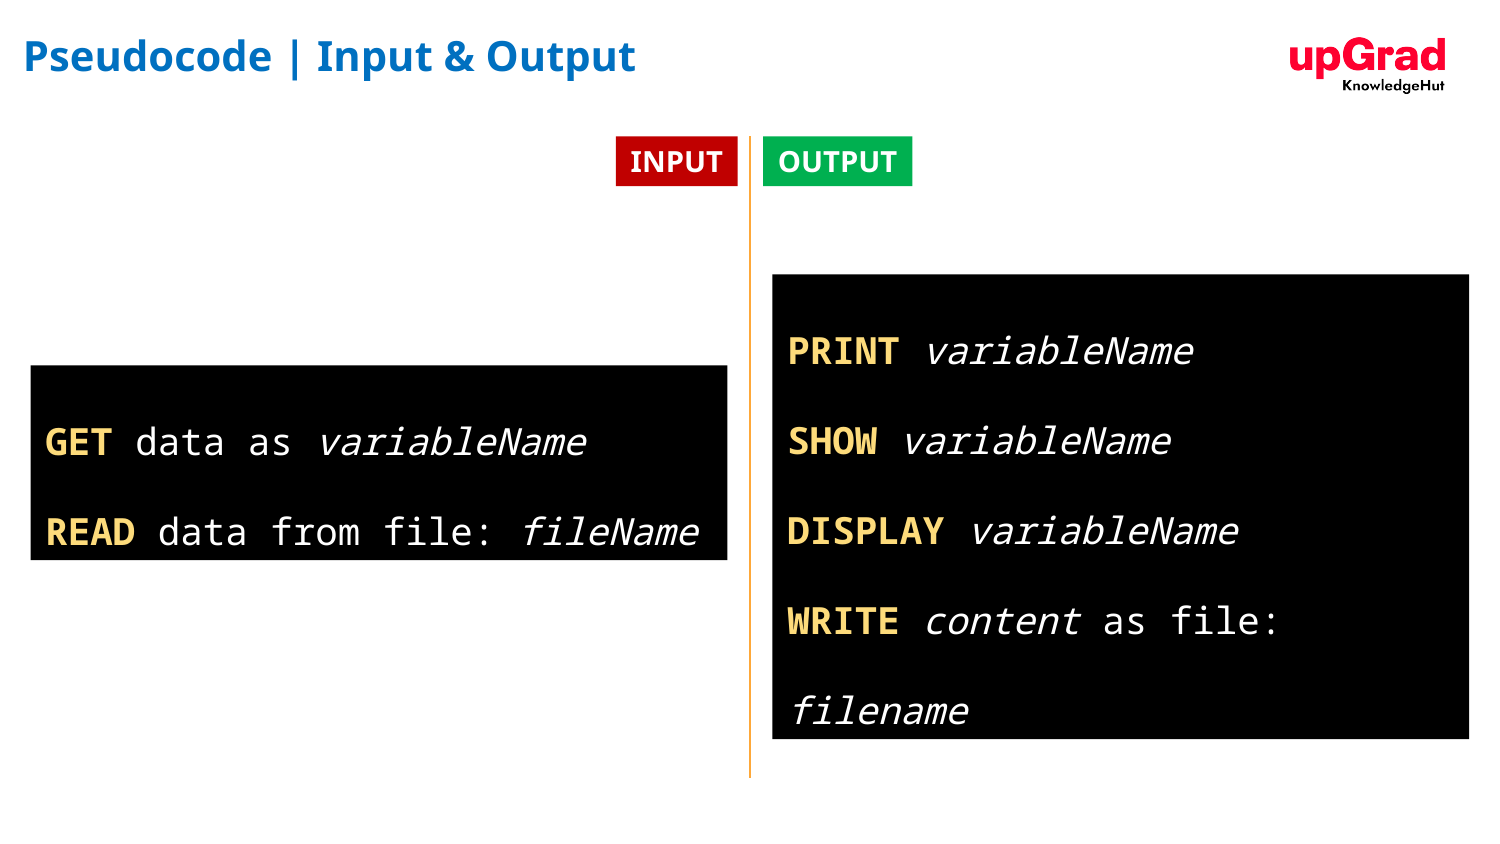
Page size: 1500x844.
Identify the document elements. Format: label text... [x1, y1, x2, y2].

picture [1290, 37, 1449, 96]
text_box GET data as variableName READ data from file: fileName [30, 365, 728, 561]
text_box PRINT variableName SHOW variableName DISPLAY variableName WRITE content as file: filename [772, 274, 1470, 740]
text_box INPUT [615, 136, 738, 187]
title Pseudocode | Input & Output [7, 14, 1313, 91]
text_box OUTPUT [763, 136, 913, 187]
